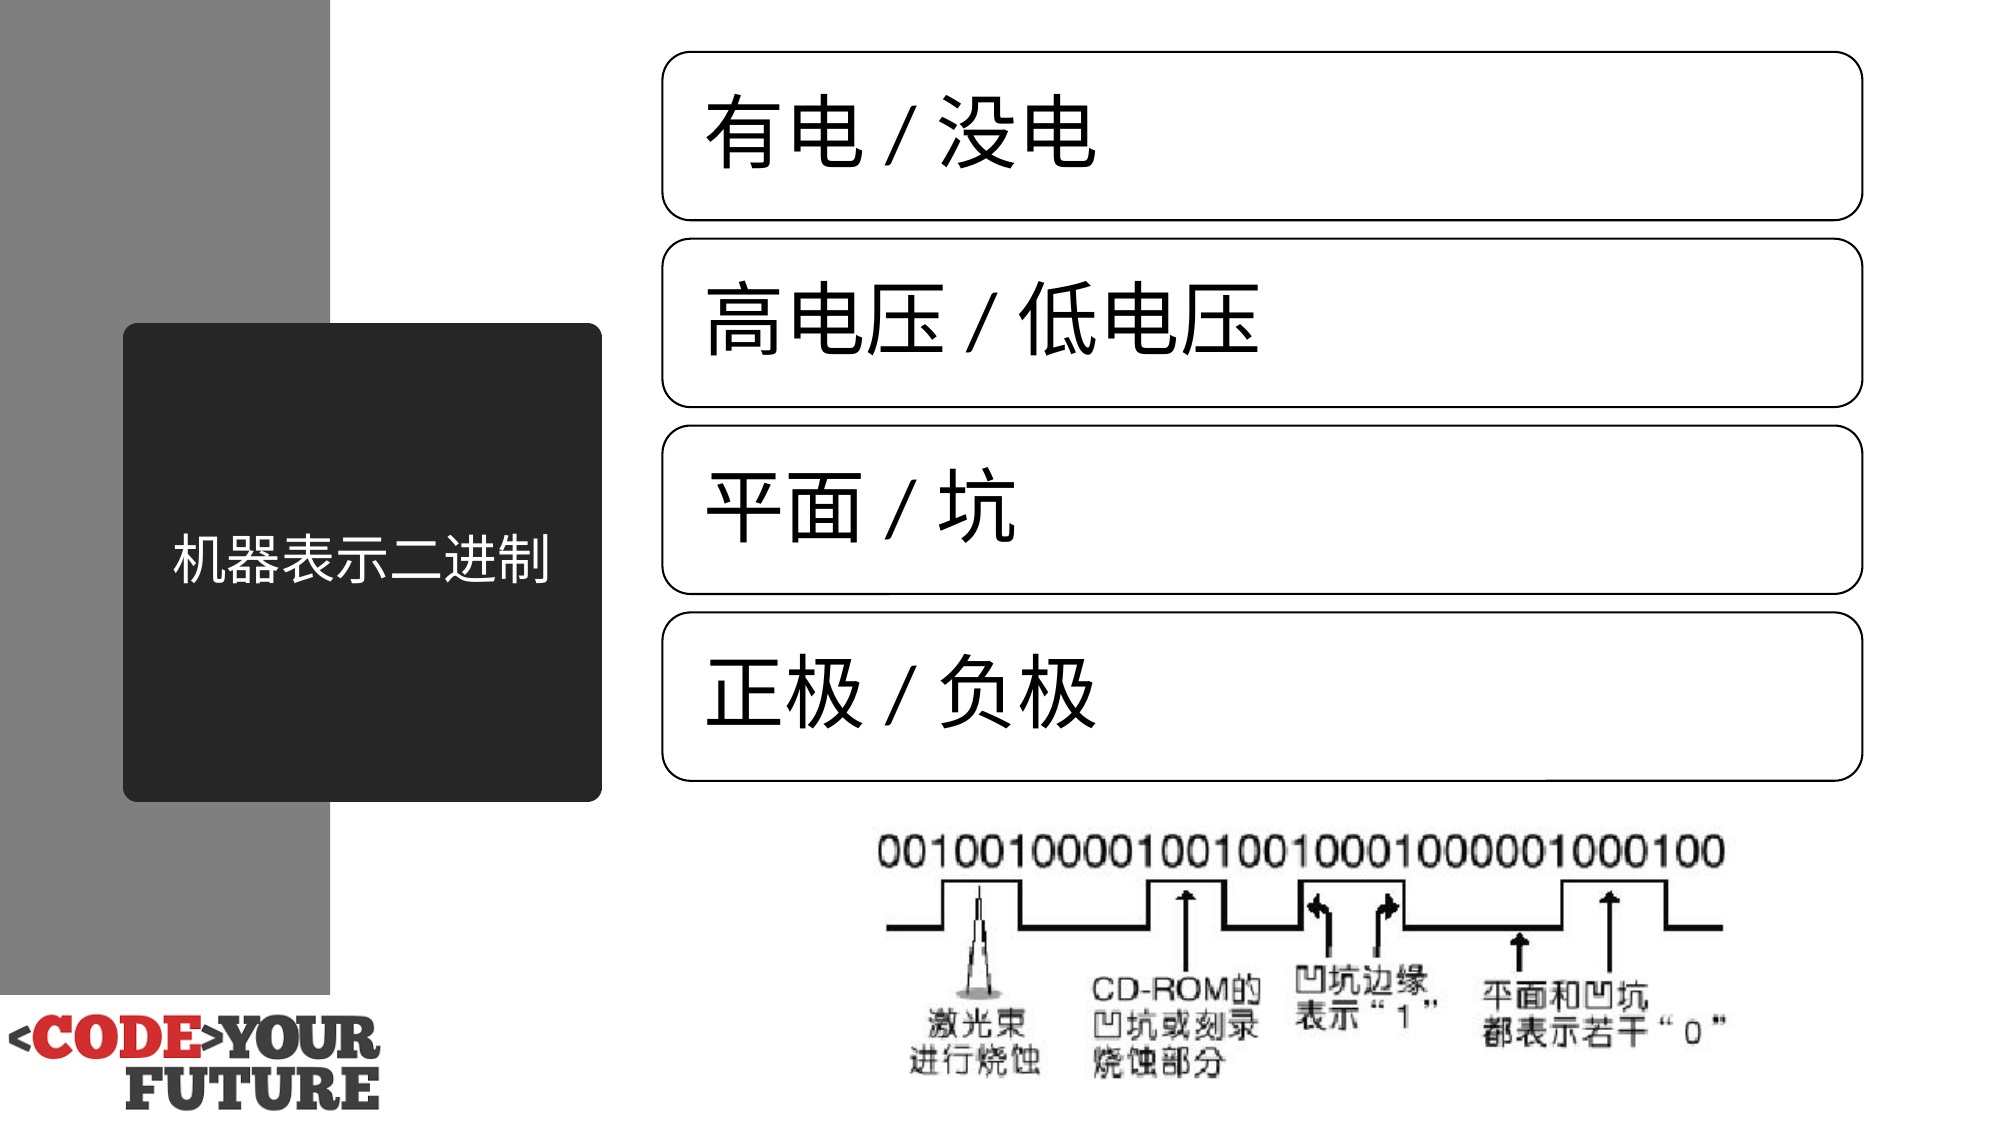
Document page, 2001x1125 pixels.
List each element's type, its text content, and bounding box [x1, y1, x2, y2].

title 机器表示二进制 [137, 337, 588, 788]
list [662, 45, 1863, 788]
picture [0, 995, 410, 1125]
picture [835, 814, 1754, 1080]
text_box [0, 0, 331, 995]
